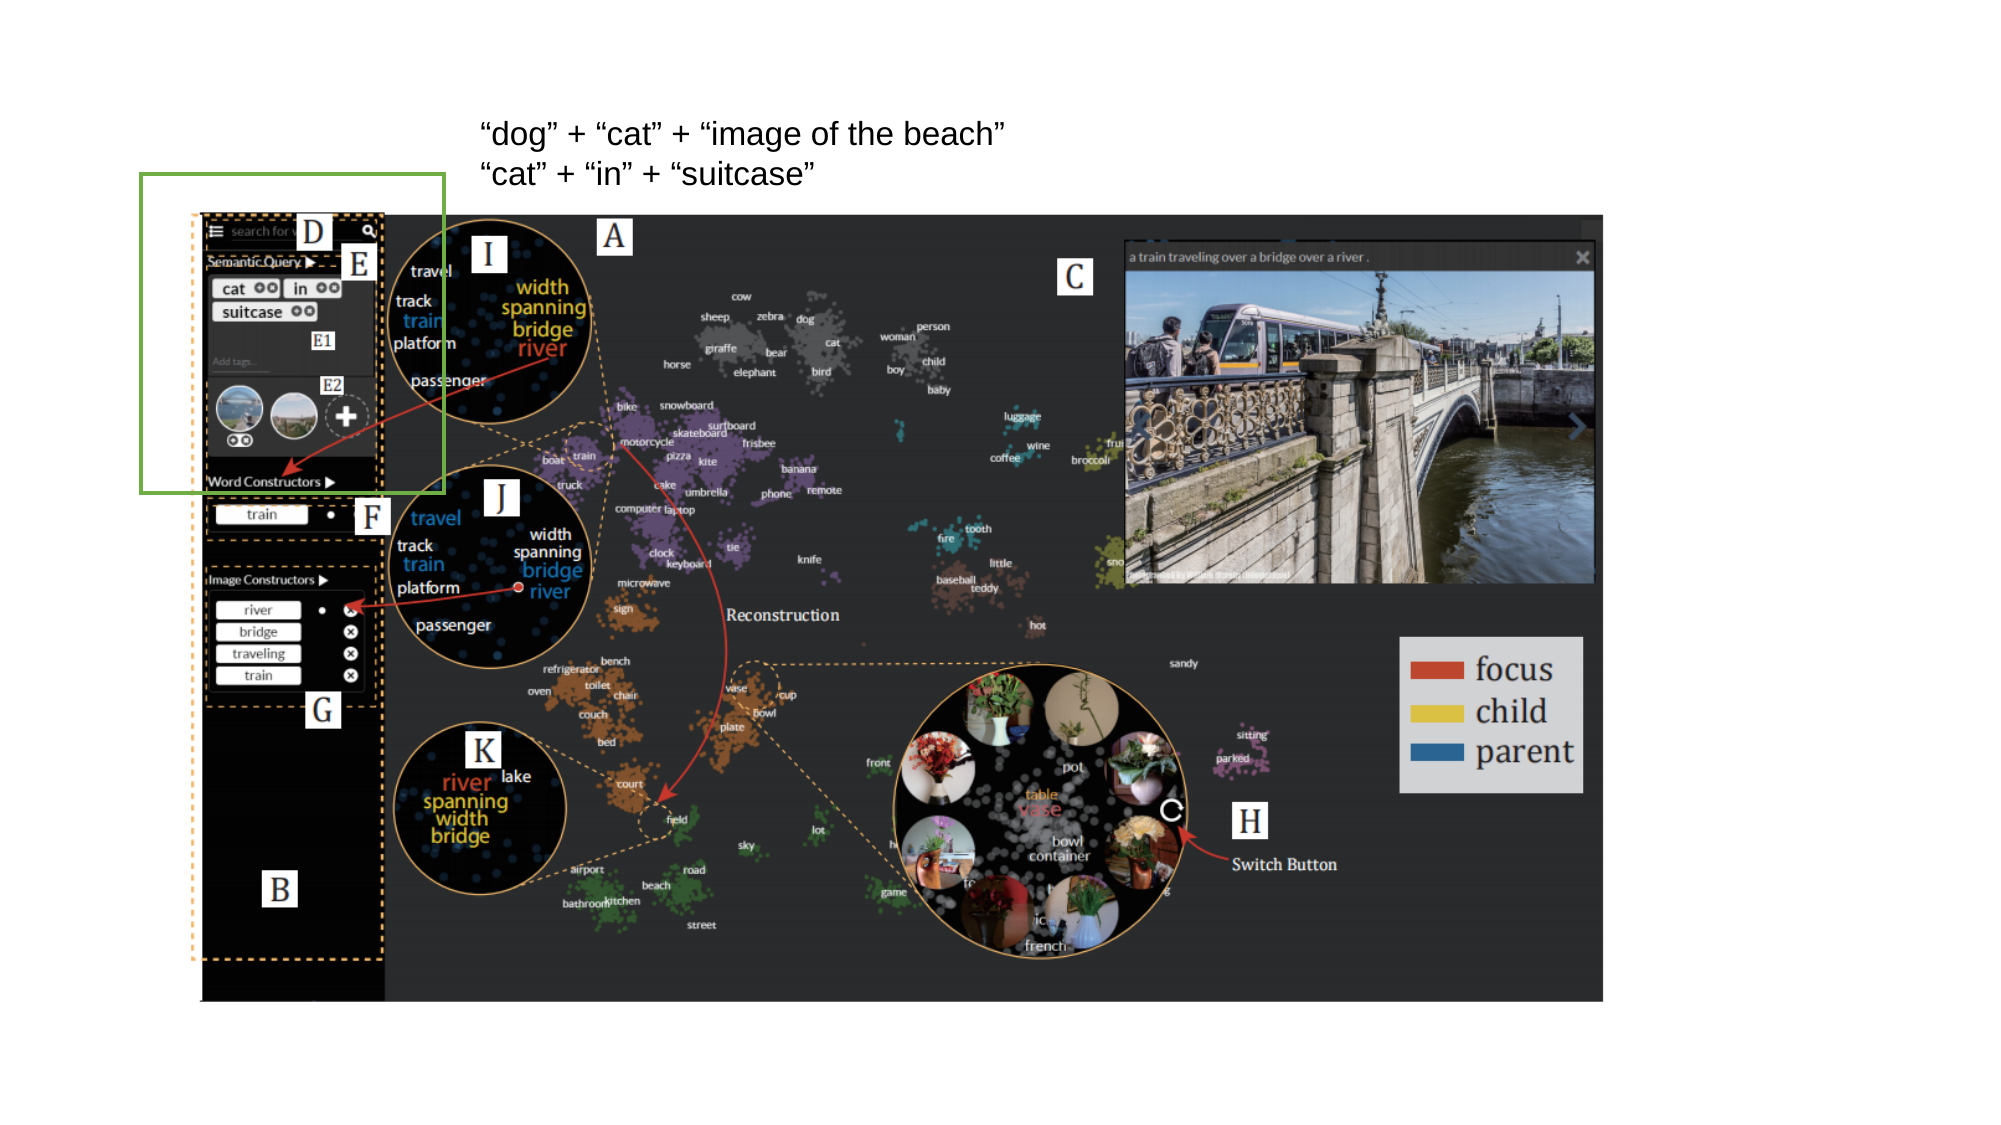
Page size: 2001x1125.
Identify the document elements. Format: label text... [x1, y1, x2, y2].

picture [159, 200, 1623, 1023]
text_box “dog” + “cat” + “image of the beach” “cat” + “in” + “suitcase” [465, 104, 1718, 200]
text_box [140, 173, 445, 494]
